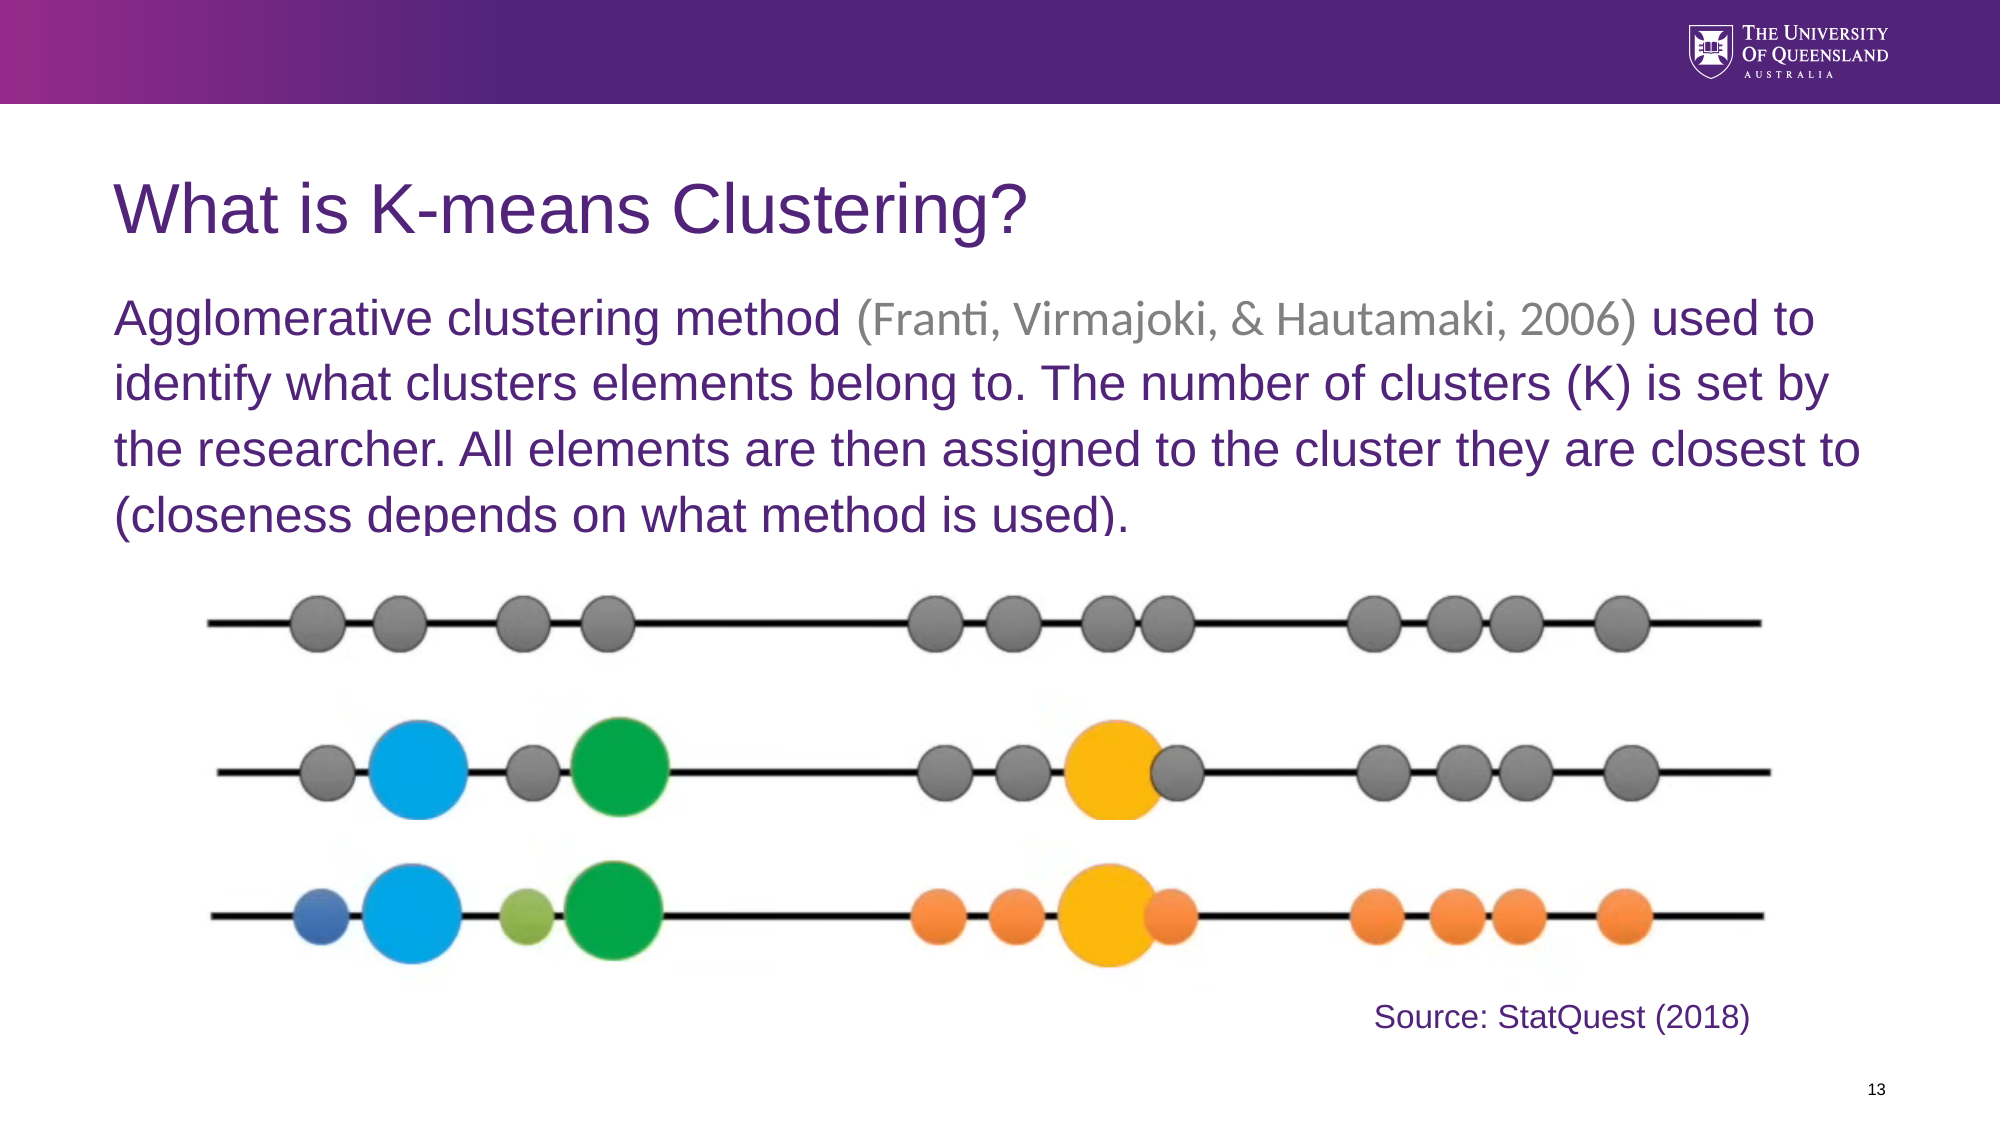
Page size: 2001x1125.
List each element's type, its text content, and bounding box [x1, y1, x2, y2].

slide_number 13 [1838, 1069, 1886, 1109]
text_box Source: StatQuest (2018) [1359, 987, 1836, 1043]
title What is K-means Clustering? [114, 172, 1886, 250]
picture [1689, 25, 1888, 79]
picture [173, 536, 1807, 988]
list Agglomerative clustering method (Franti, Virmajoki, & Hautamaki, 2006) used to identify what clusters elements belong to. The number of clusters (K) is set by the researcher. All elements are then assigned to the cluster they are closest to (closeness depends on what method is used). [114, 278, 1886, 1035]
